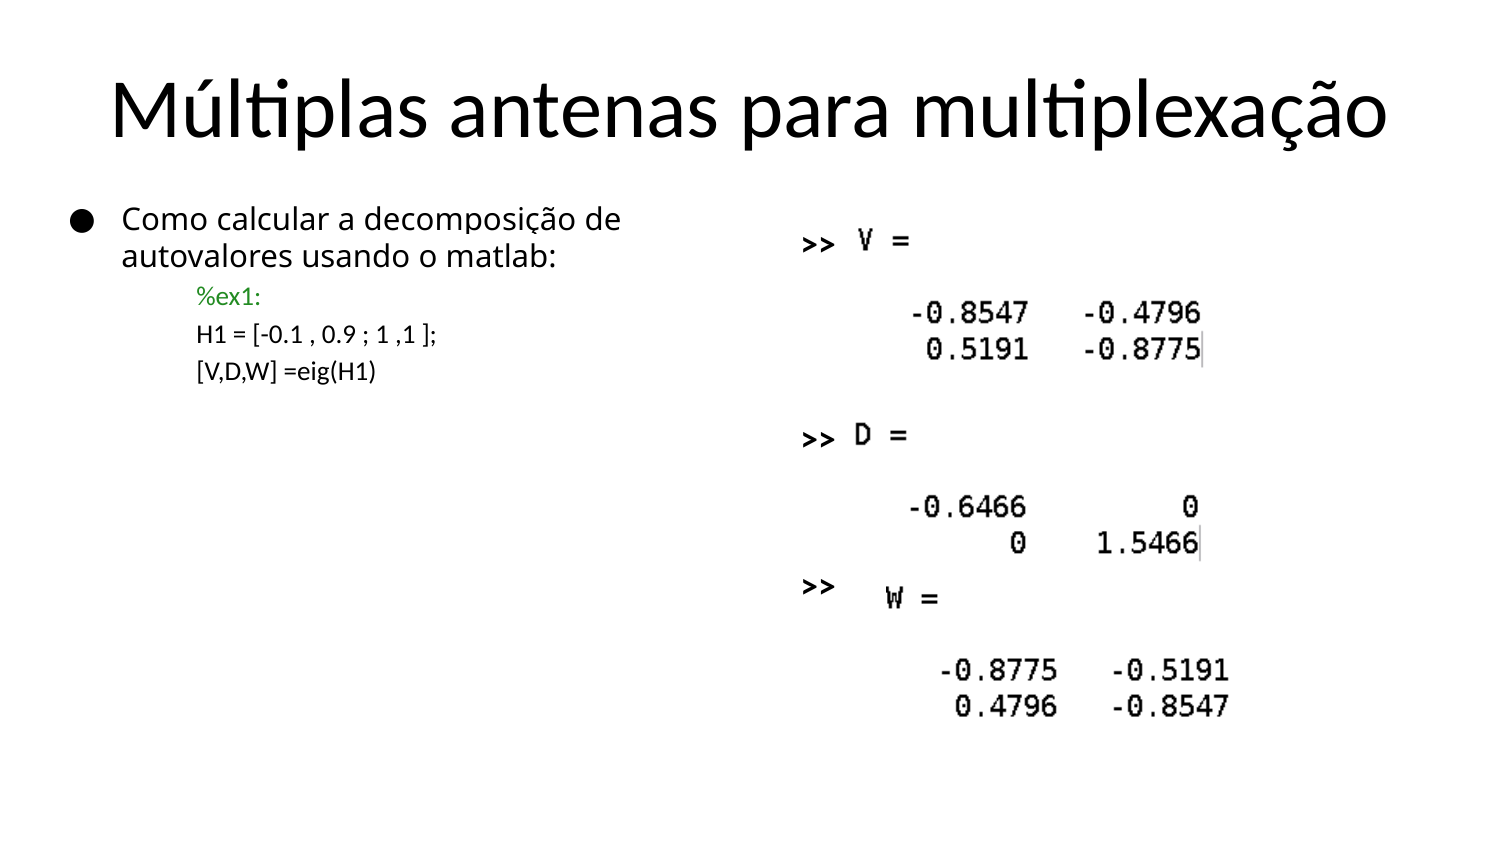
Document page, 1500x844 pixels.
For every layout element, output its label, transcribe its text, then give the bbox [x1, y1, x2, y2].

picture [850, 409, 1259, 731]
picture [854, 227, 1222, 374]
title Múltiplas antenas para multiplexação [75, 33, 1425, 175]
text_box Como calcular a decomposição de autovalores usando o matlab: %ex1: H1 = [-0.1 , 0.9 ; 1 ,1 ]; [V,D,W] =eig(H1) [31, 183, 720, 646]
text_box >> >> >> [785, 199, 1408, 621]
